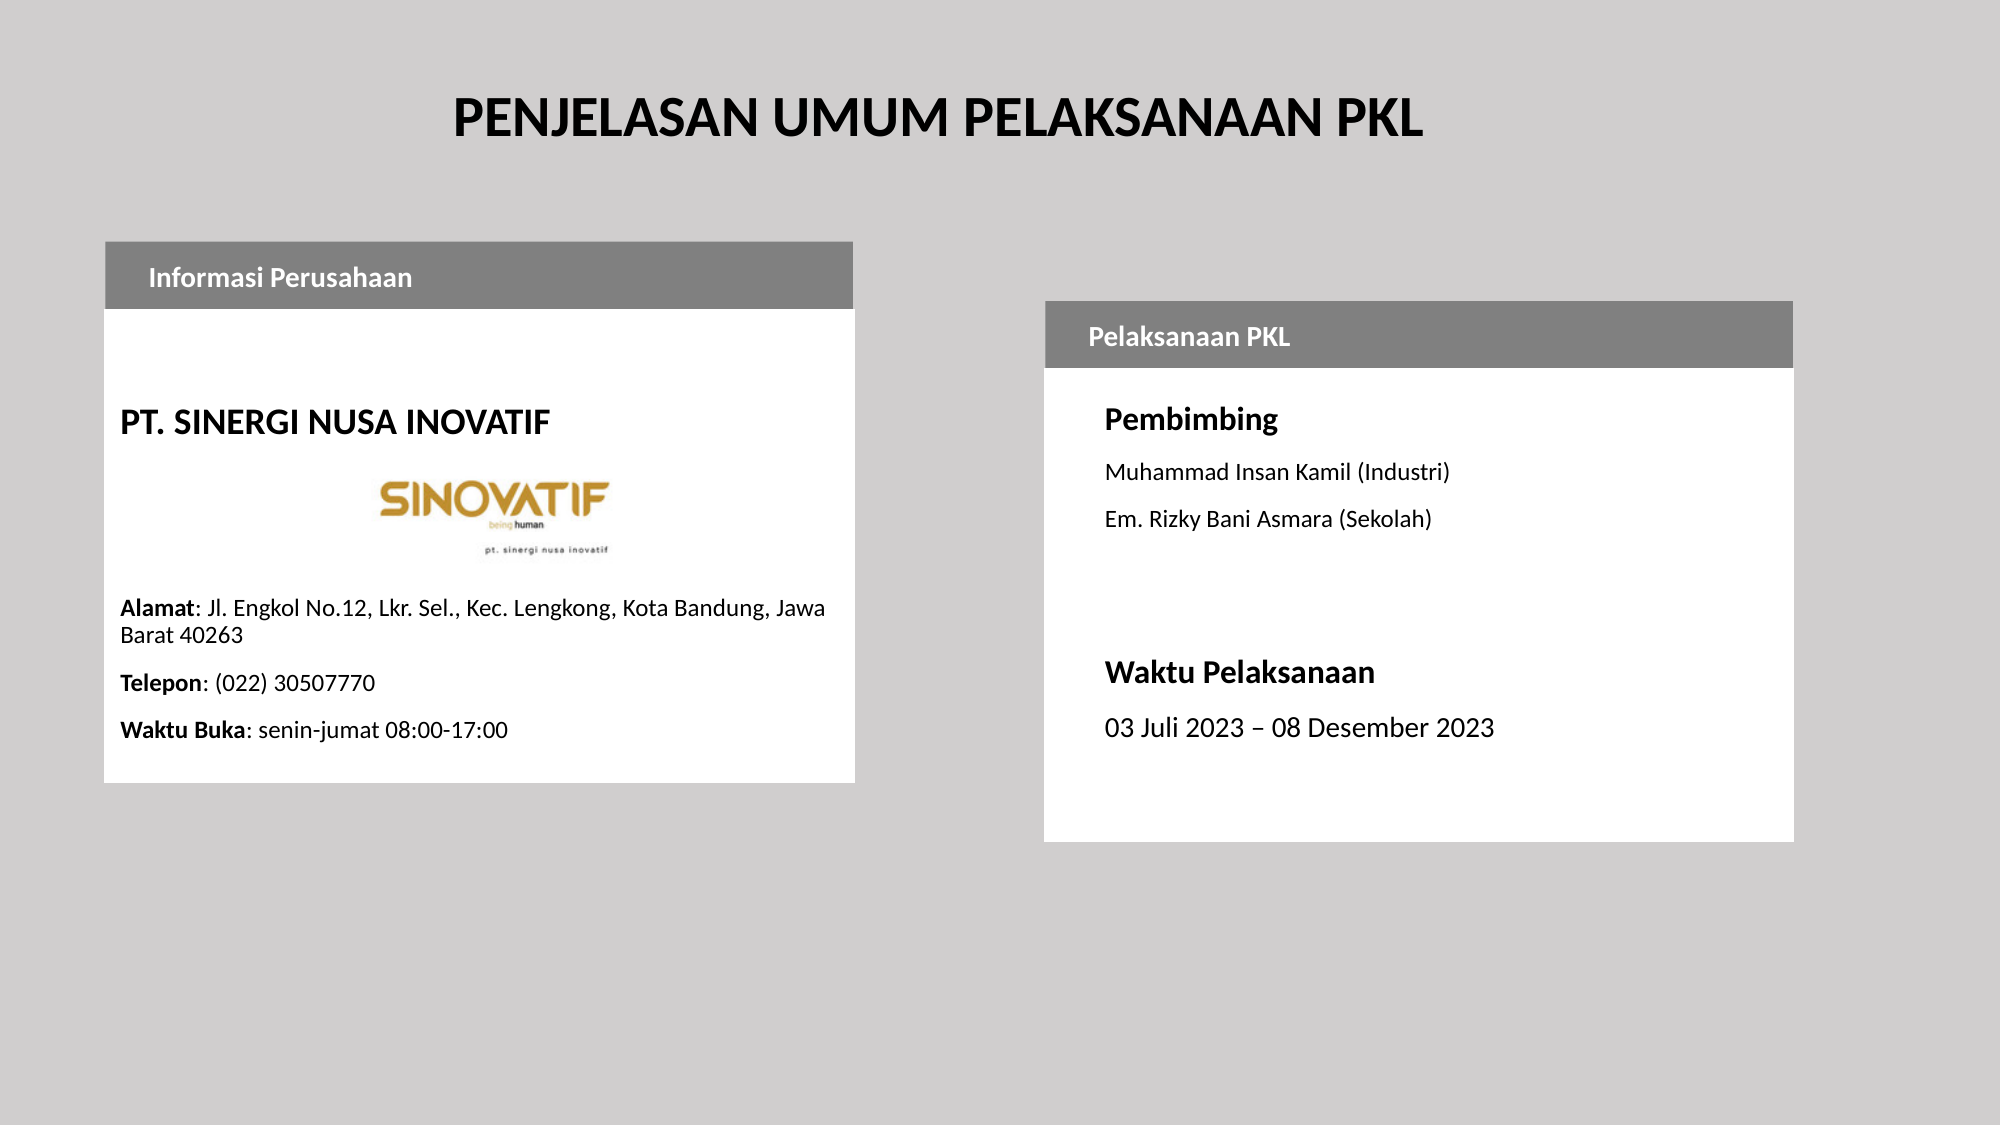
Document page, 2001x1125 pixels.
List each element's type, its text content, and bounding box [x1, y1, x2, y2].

text_box PENJELASAN UMUM PELAKSANAAN PKL [361, 70, 1531, 156]
text_box Waktu Pelaksanaan 03 Juli 2023 – 08 Desember 2023 [1089, 647, 1883, 816]
text_box [104, 309, 855, 783]
text_box Pembimbing Muhammad Insan Kamil (Industri) Em. Rizky Bani Asmara (Sekolah) [1089, 394, 1883, 563]
text_box Informasi Perusahaan [133, 250, 571, 301]
text_box [1044, 300, 1794, 368]
picture [361, 374, 623, 637]
list PT. SINERGI NUSA INOVATIF Alamat: Jl. Engkol No.12, Lkr. Sel., Kec. Lengkong, Kota Bandung, Jawa Barat 40263 Telepon: (022) 30507770 Waktu Buka: senin-jumat 08:00-17:00 [105, 394, 898, 782]
text_box Pelaksanaan PKL [1073, 310, 1511, 360]
text_box [1044, 368, 1794, 842]
text_box [104, 241, 854, 309]
